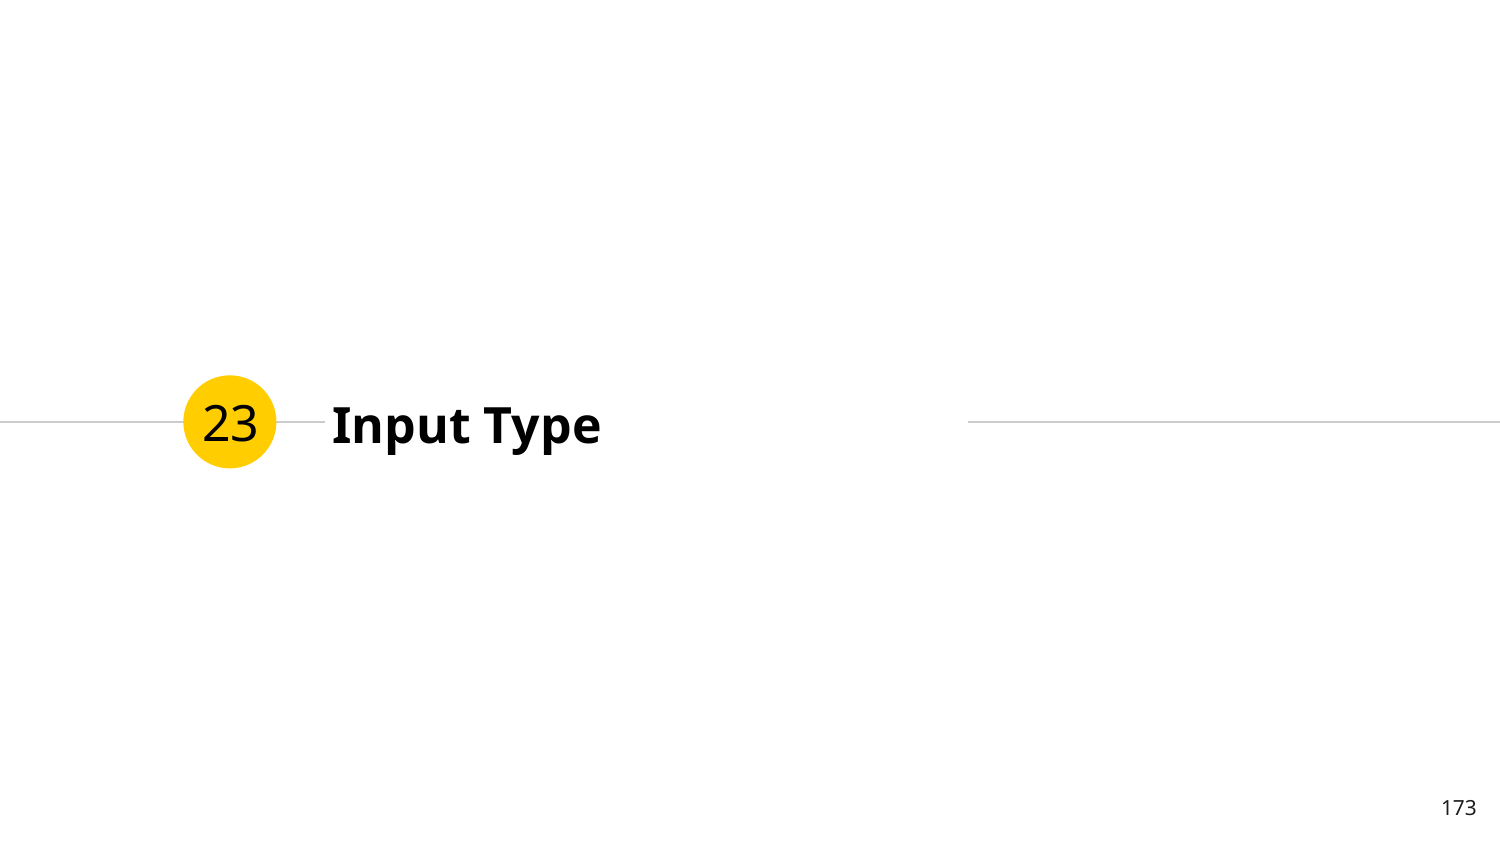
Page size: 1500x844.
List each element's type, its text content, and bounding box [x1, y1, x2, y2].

title Input Type [317, 277, 1310, 469]
slide_number 173 [1401, 779, 1492, 844]
text_box 23 [186, 375, 276, 468]
